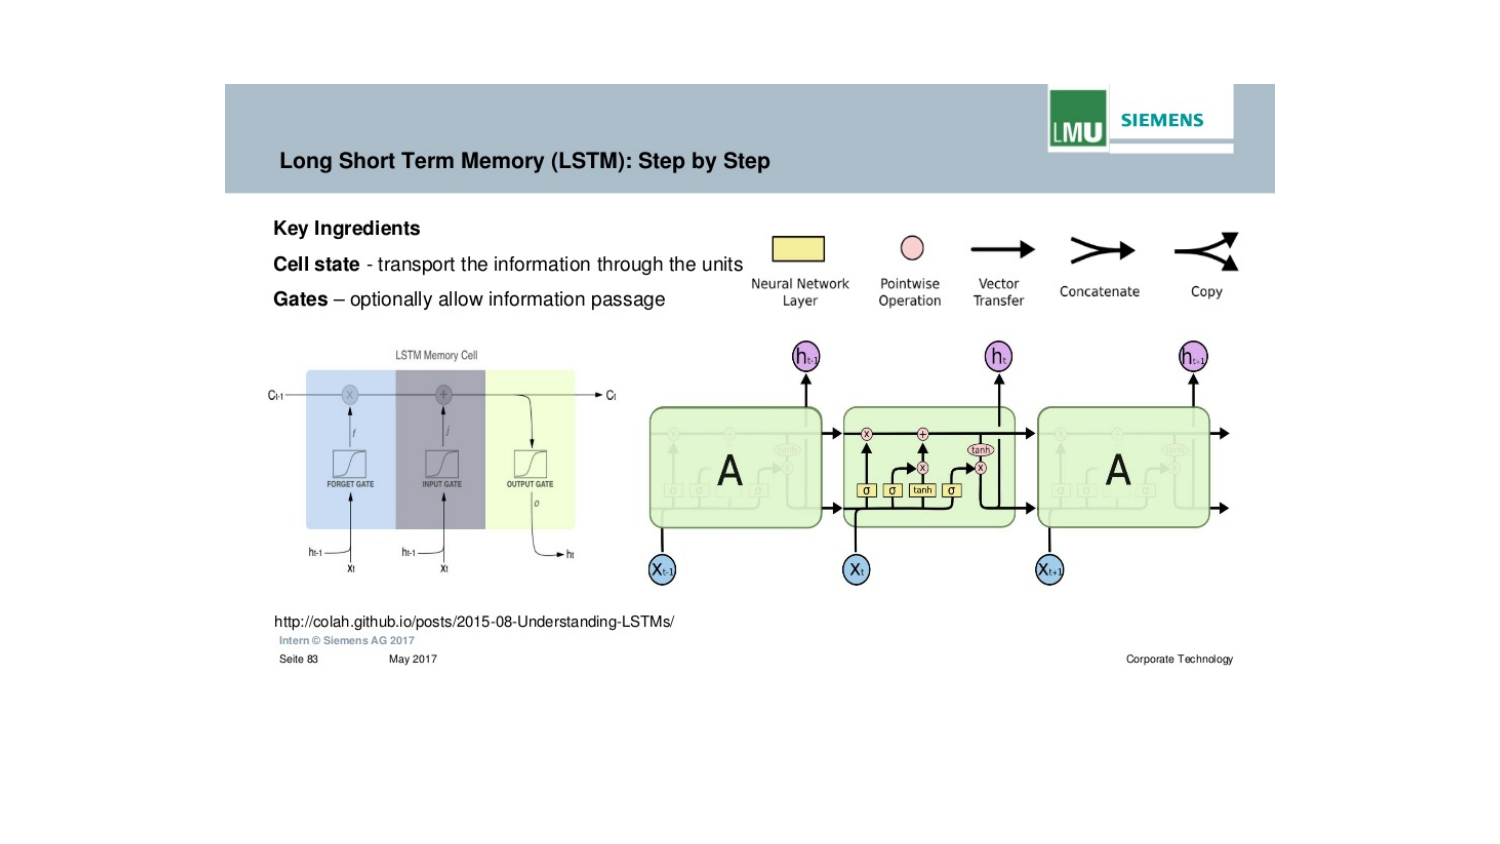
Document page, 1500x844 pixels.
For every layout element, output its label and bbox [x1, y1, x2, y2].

picture [224, 84, 1276, 676]
